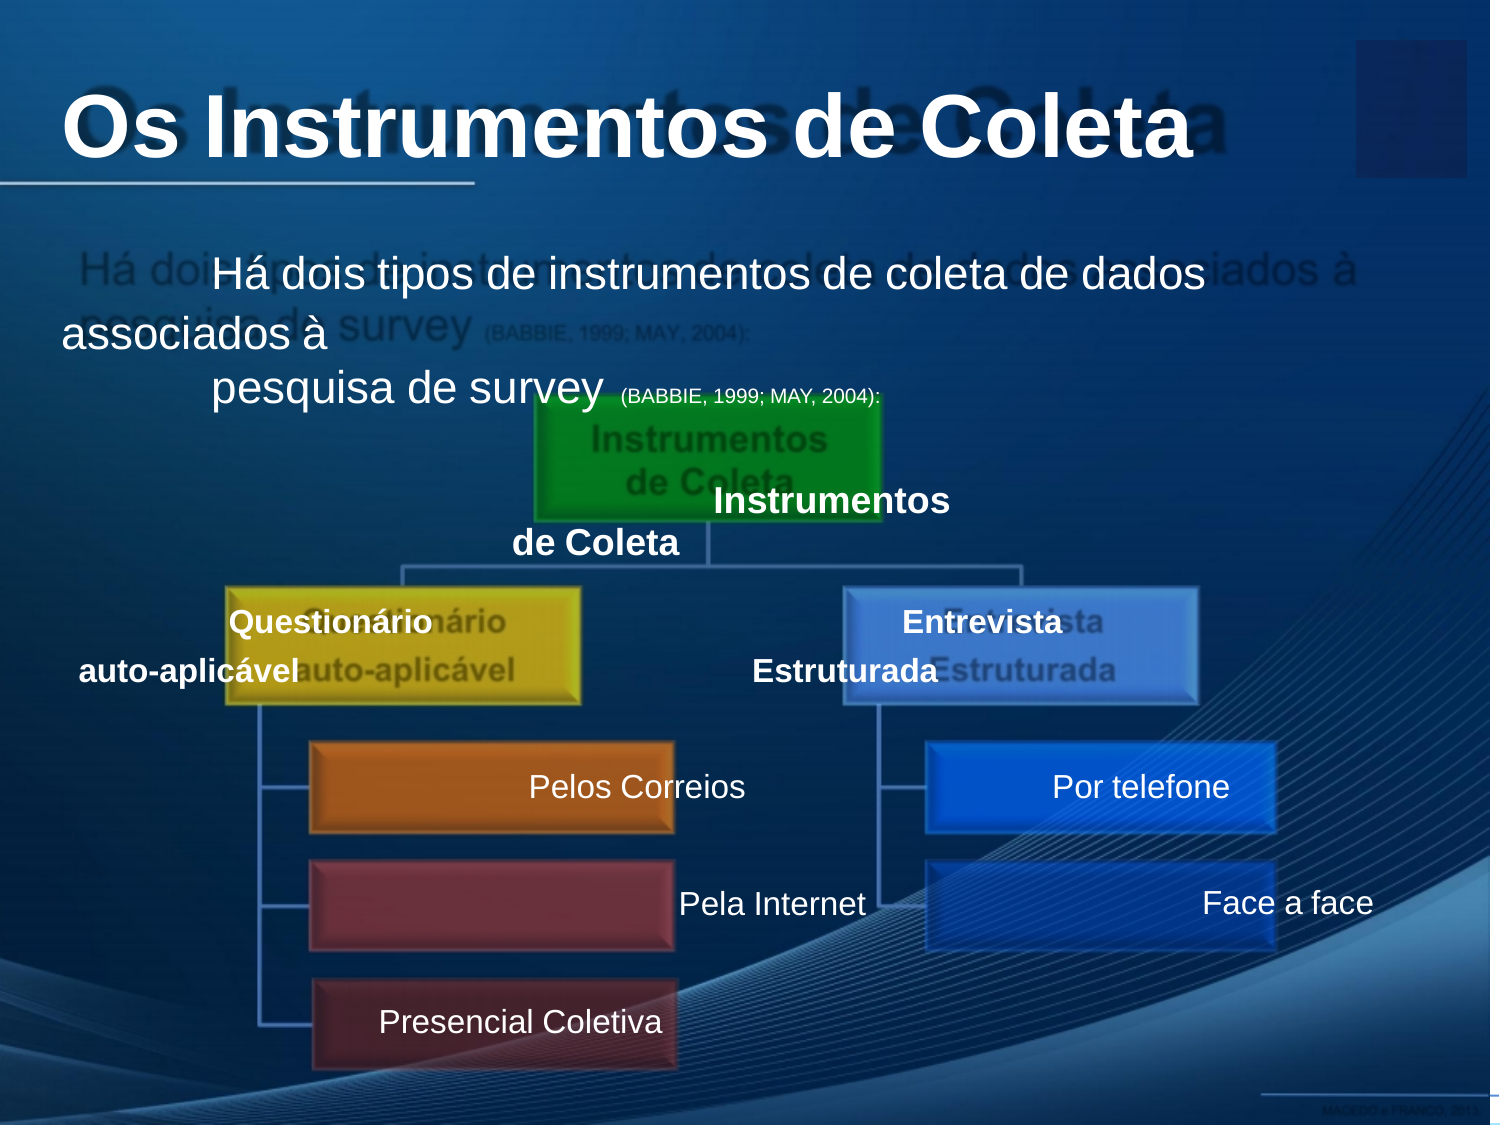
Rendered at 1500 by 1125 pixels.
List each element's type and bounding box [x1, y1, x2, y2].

picture [0, 0, 1490, 1125]
text_box [1490, 0, 1500, 1123]
